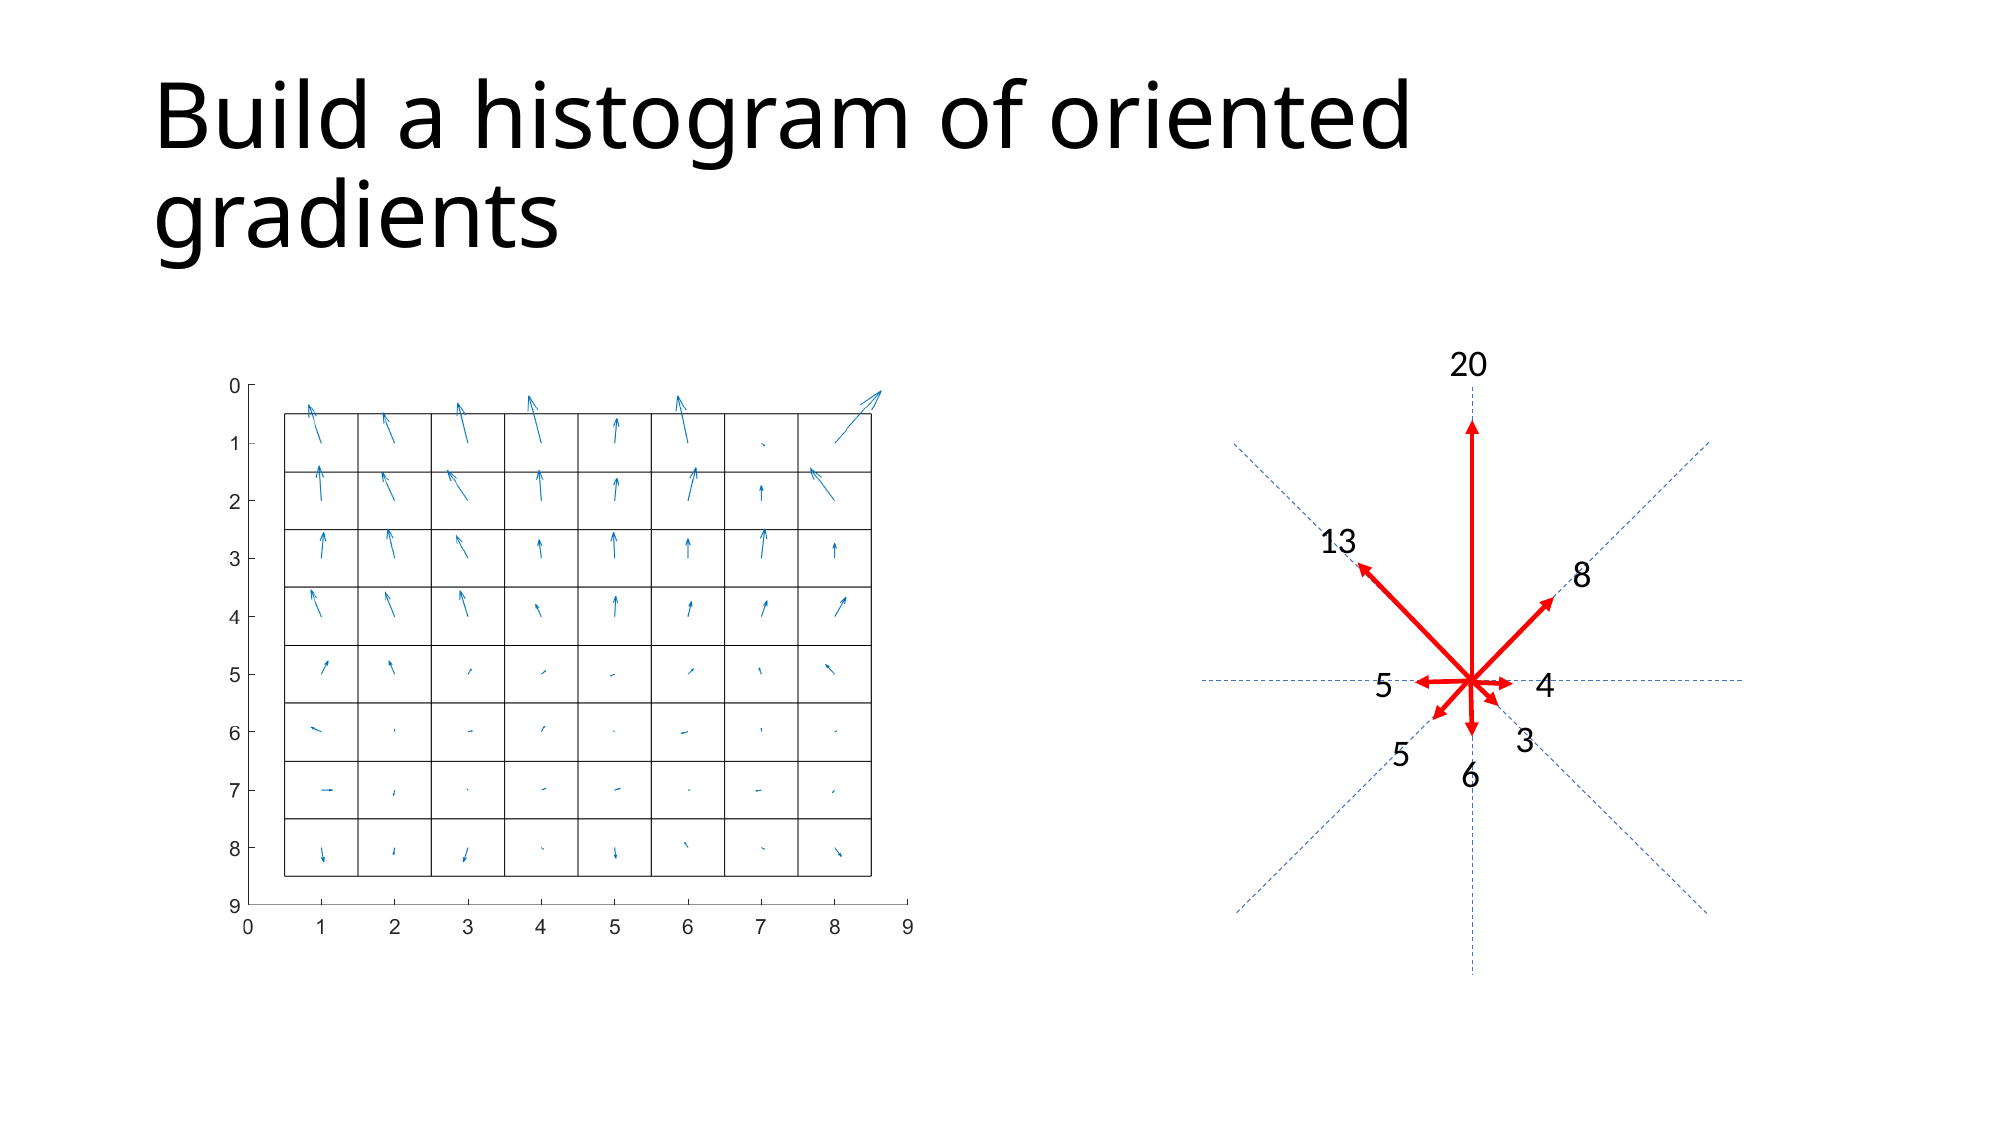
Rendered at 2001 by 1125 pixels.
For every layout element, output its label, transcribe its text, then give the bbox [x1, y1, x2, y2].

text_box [1473, 682, 1499, 707]
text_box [1233, 681, 1472, 914]
title Build a histogram of oriented gradients [137, 59, 1863, 278]
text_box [1473, 443, 1708, 680]
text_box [1473, 681, 1708, 914]
text_box 20 [1434, 331, 1517, 391]
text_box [1472, 596, 1554, 681]
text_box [1432, 677, 1471, 720]
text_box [1233, 443, 1472, 680]
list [137, 337, 988, 975]
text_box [1357, 562, 1473, 681]
